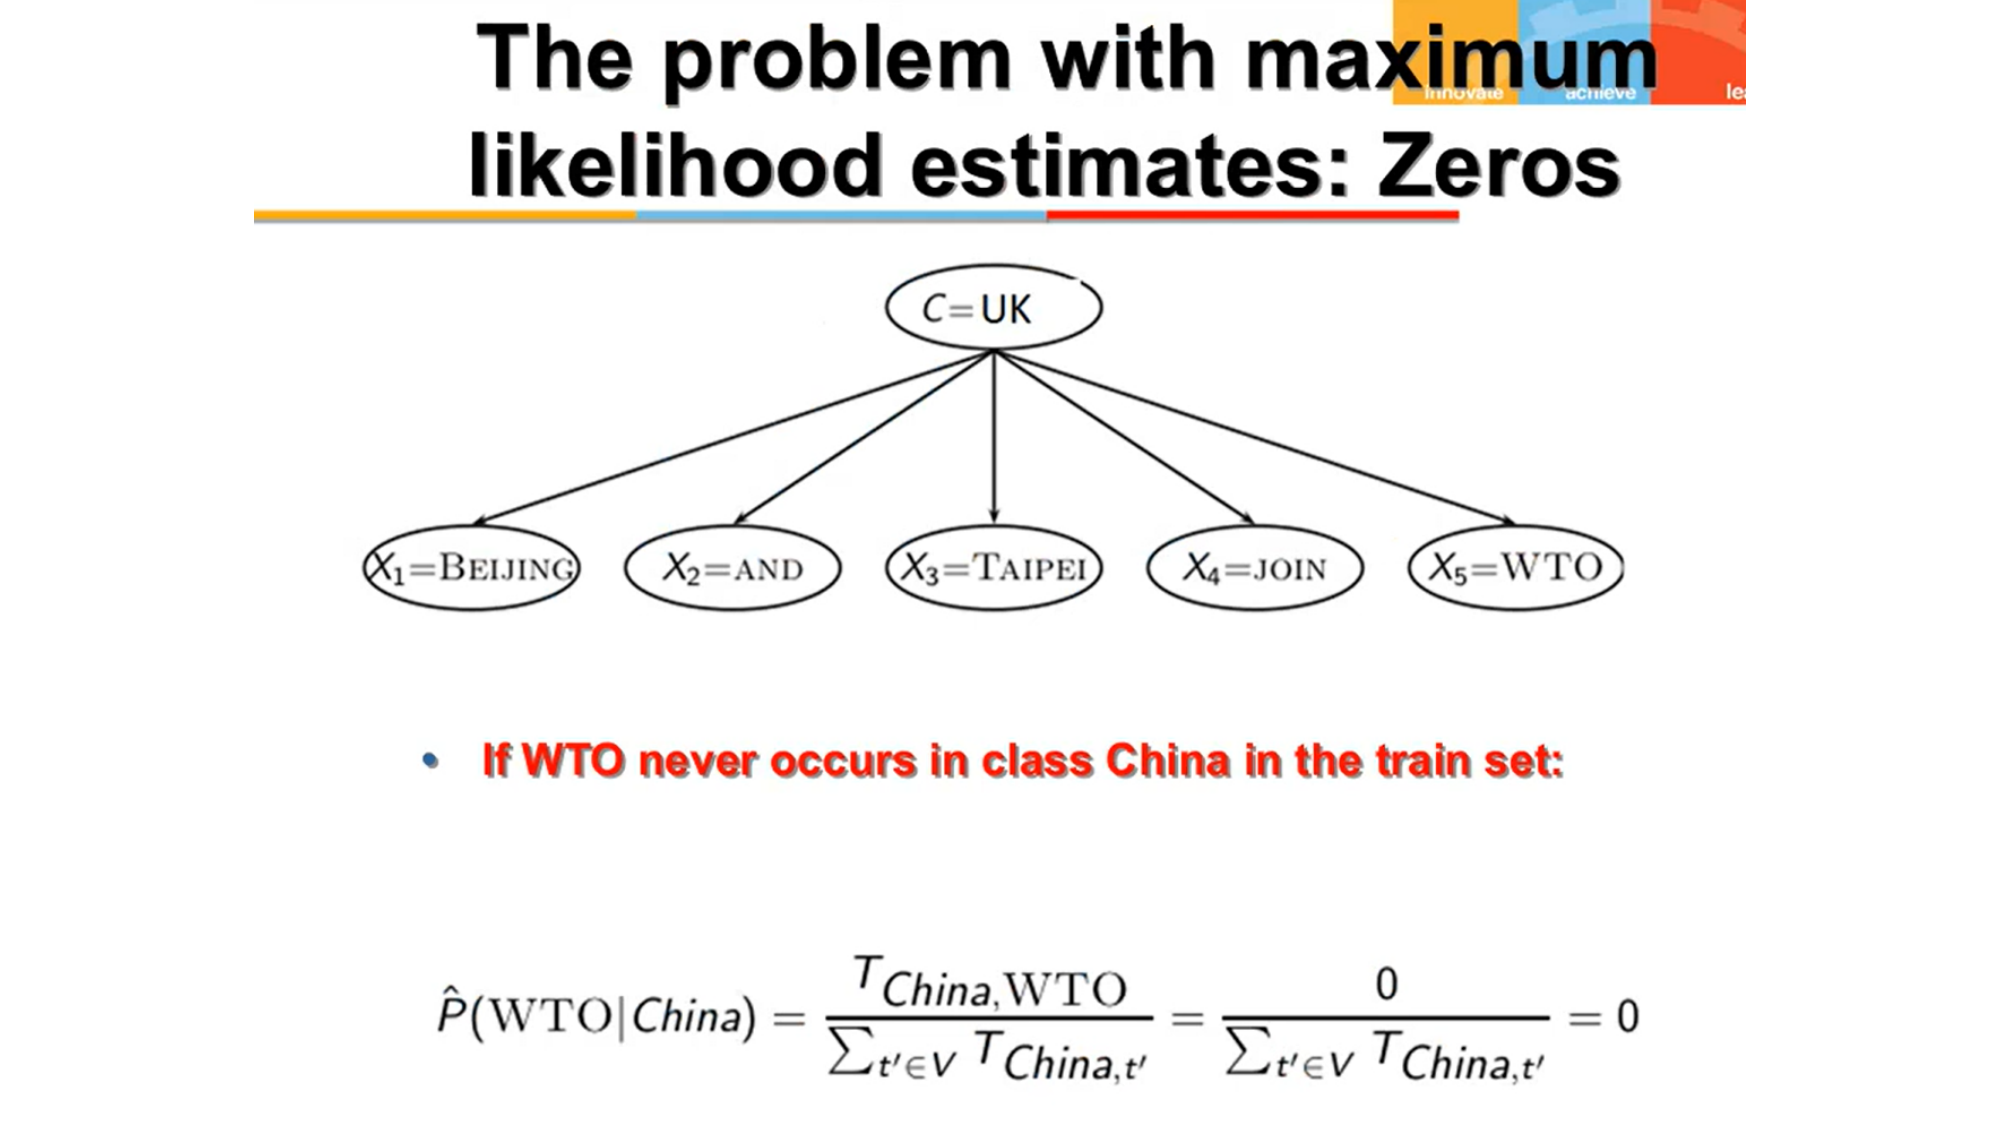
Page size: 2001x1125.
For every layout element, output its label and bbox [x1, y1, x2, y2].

picture [254, 0, 1746, 1125]
